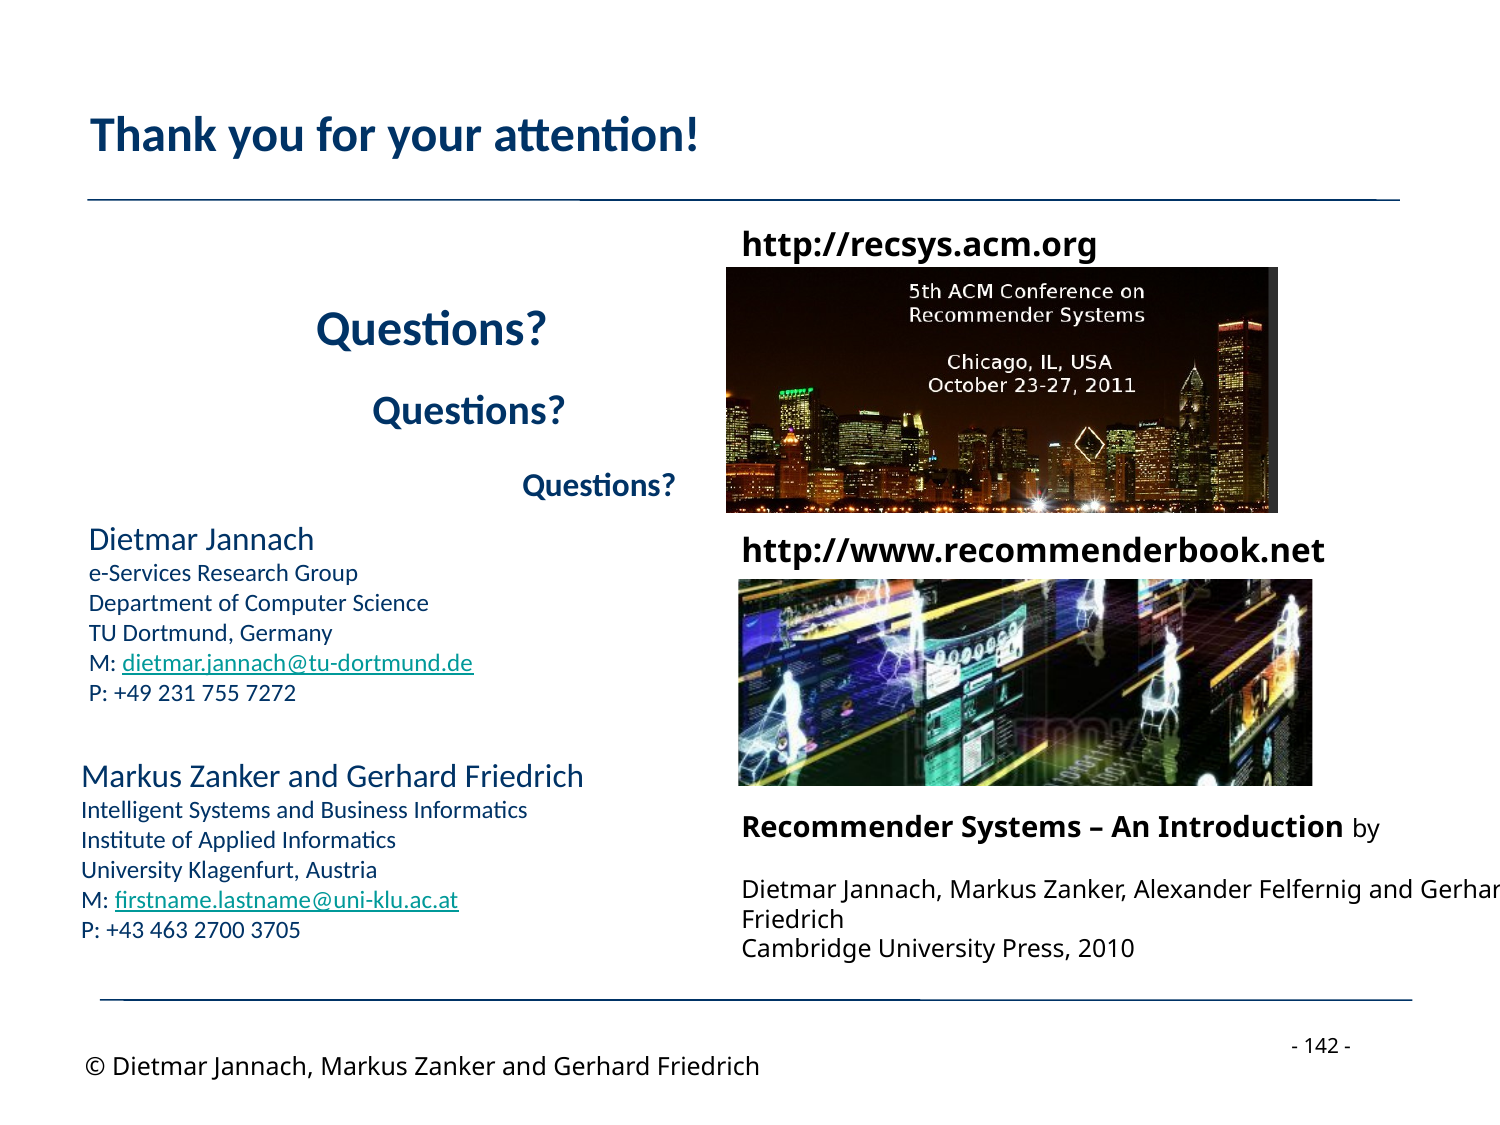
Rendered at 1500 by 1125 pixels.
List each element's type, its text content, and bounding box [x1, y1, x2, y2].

text_box http://recsys.acm.org [726, 175, 1500, 311]
title Thank you for your attention! [74, 37, 1426, 226]
picture [726, 266, 1278, 513]
text_box Dietmar Jannach e-Services Research Group Department of Computer Science TU Dortmund, Germany M: dietmar.jannach@tu-dortmund.de P: +49 231 755 7272 [73, 509, 520, 744]
picture [737, 579, 1313, 786]
text_box Markus Zanker and Gerhard Friedrich Intelligent Systems and Business Informatics Institute of Applied Informatics University Klagenfurt, Austria M: firstname.lastname@uni-klu.ac.at P: +43 463 2700 3705 [66, 746, 714, 960]
list Questions? Questions? Questions? [300, 219, 726, 493]
text_box http://www.recommenderbook.net Recommender Systems – An Introduction by Dietmar Jannach, Markus Zanker, Alexander Felfernig and Gerhard Friedrich Cambridge University Press, 2010 [726, 481, 1500, 1001]
